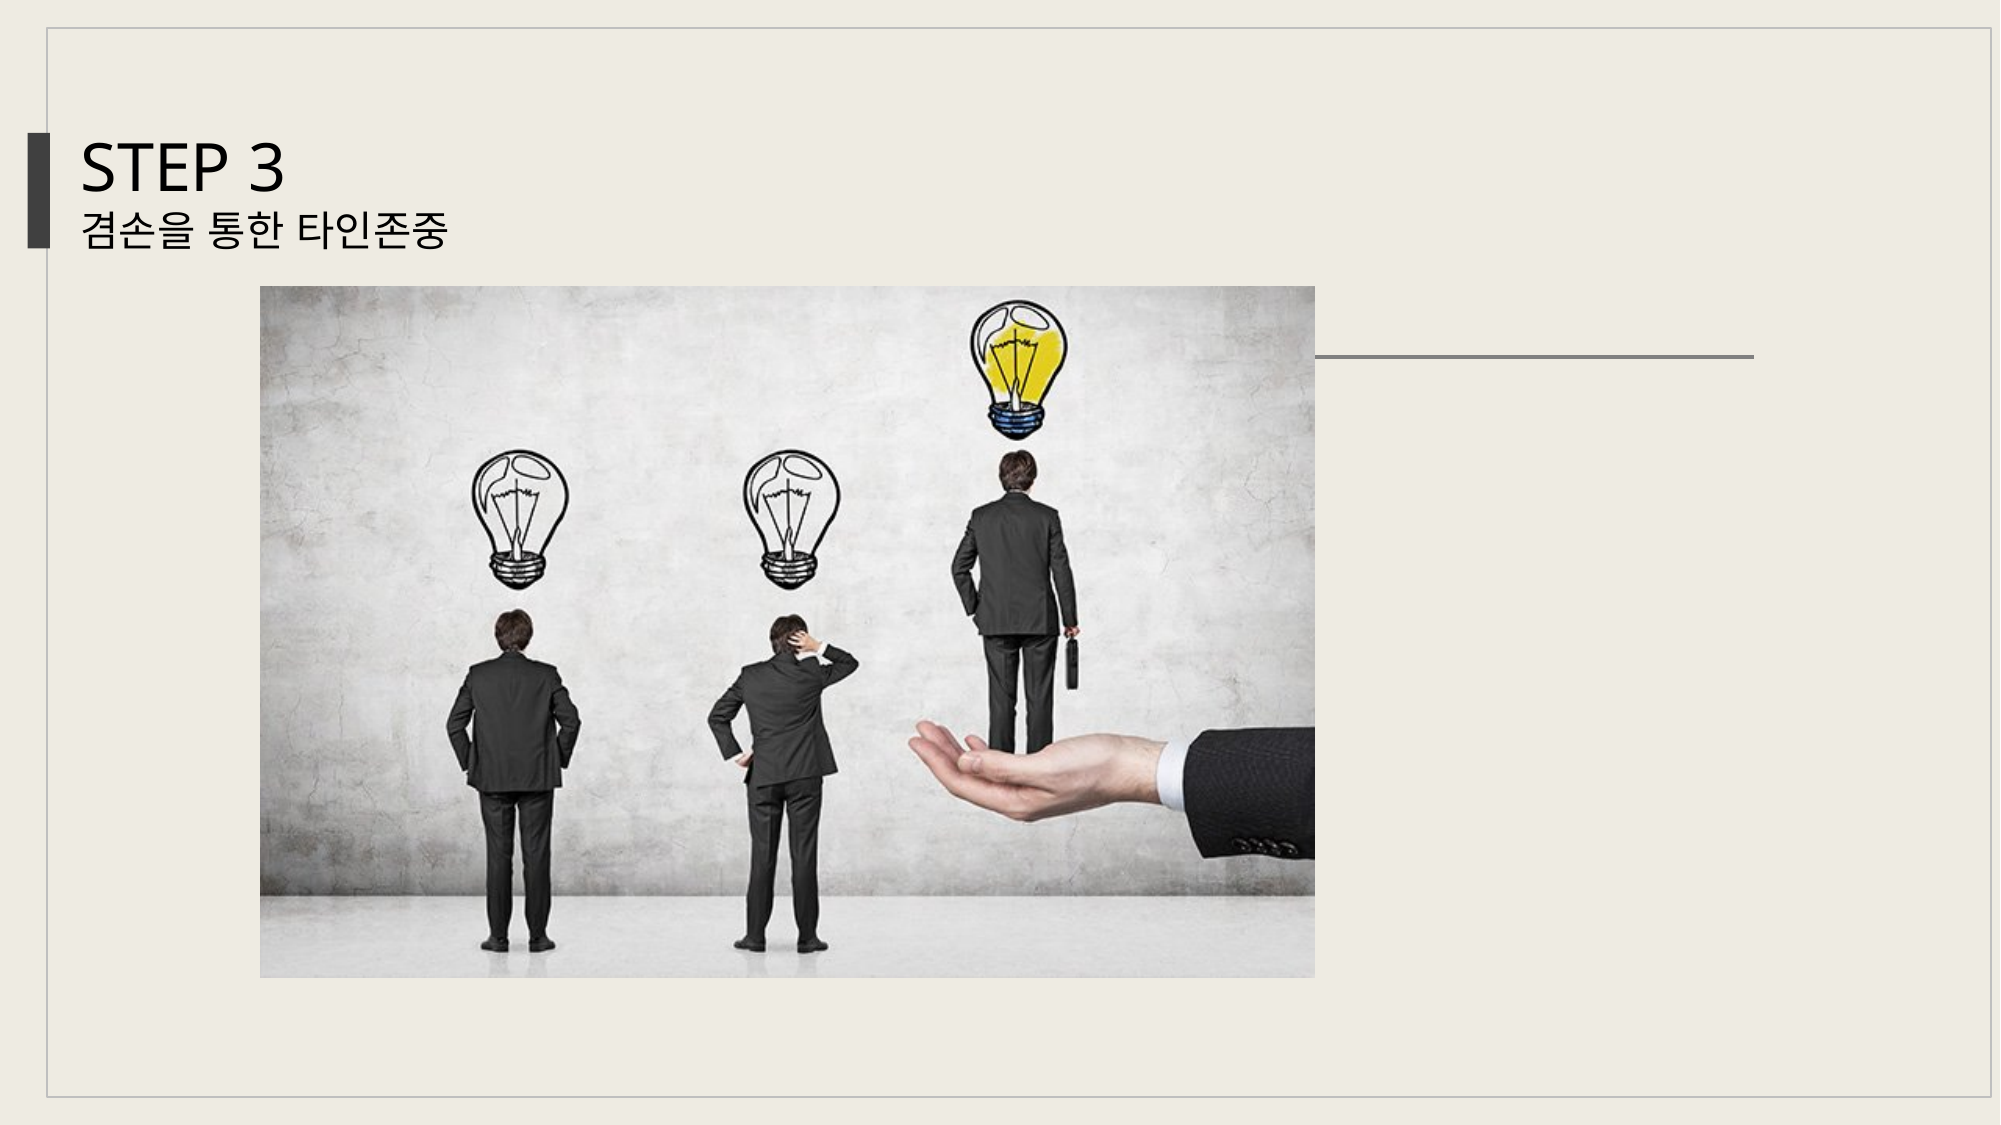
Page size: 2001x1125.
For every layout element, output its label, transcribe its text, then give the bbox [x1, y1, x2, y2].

picture [259, 286, 1316, 978]
text_box [27, 132, 51, 249]
text_box STEP 3 겸손을 통한 타인존중 [65, 117, 932, 263]
text_box [46, 27, 1992, 1098]
